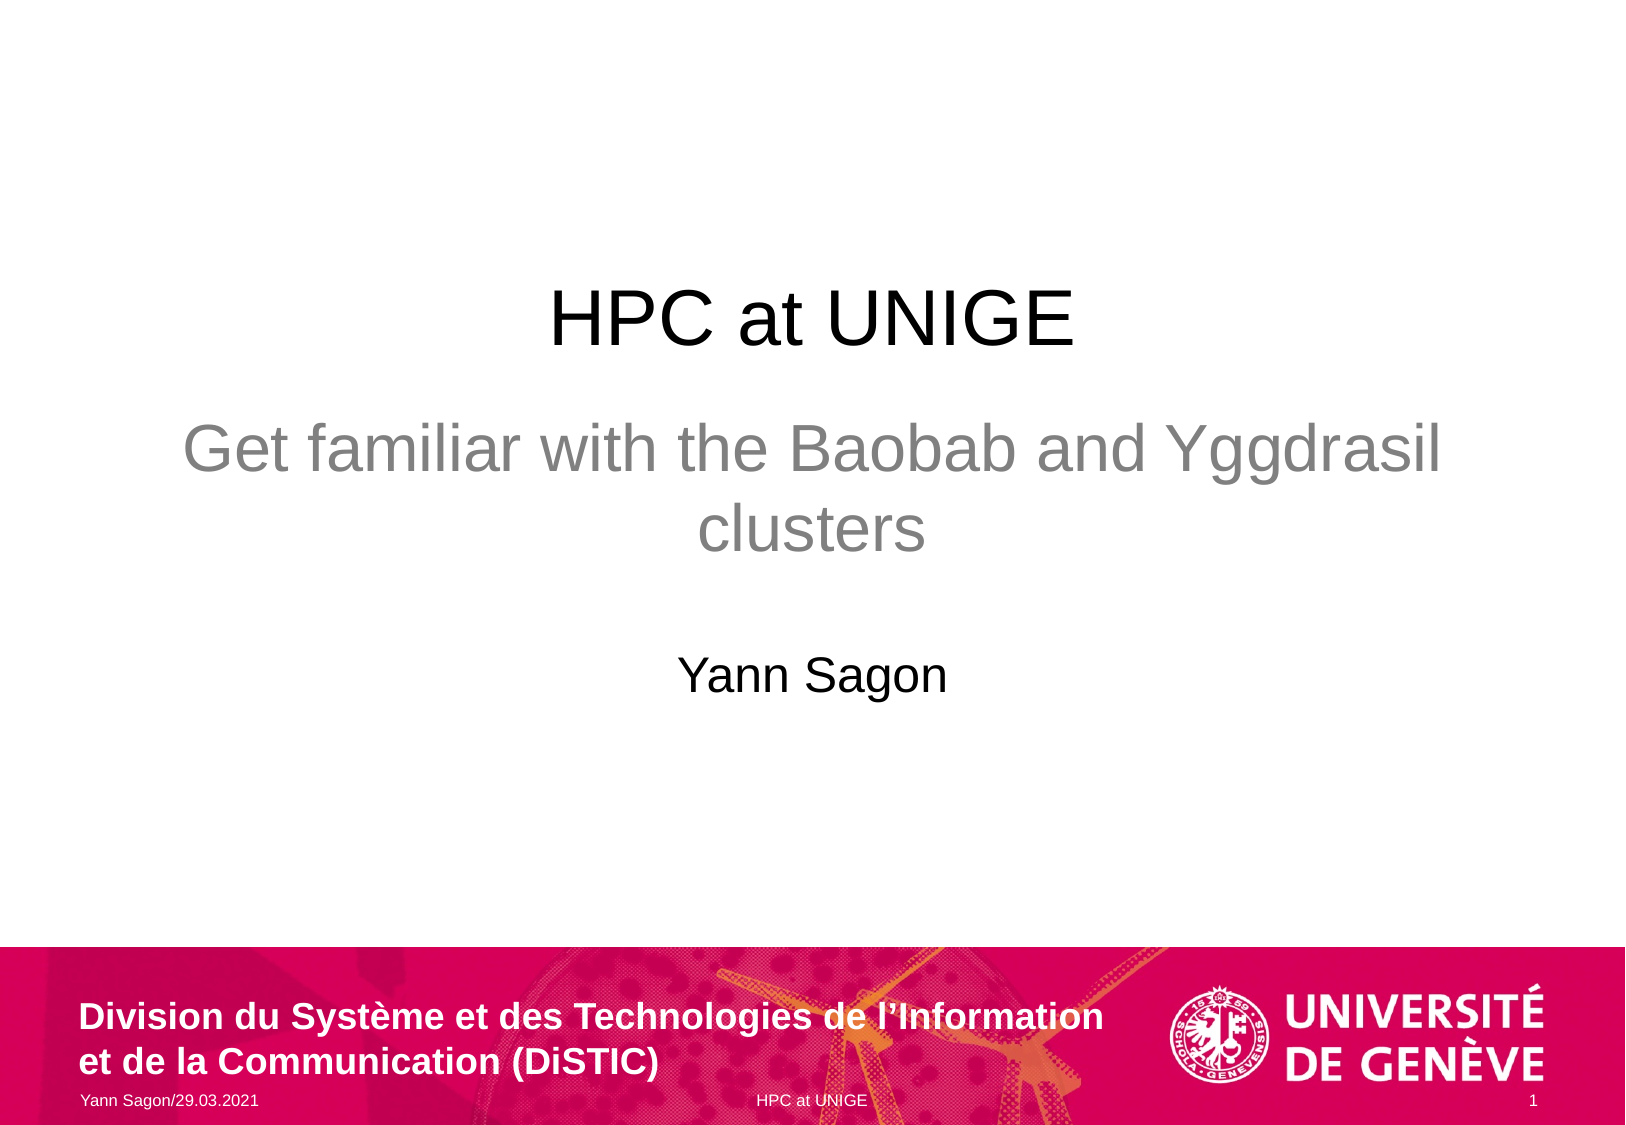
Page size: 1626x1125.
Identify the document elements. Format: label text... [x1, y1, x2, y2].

title HPC at UNIGE [73, 243, 1552, 383]
text_box Yann Sagon [121, 550, 1504, 794]
picture [0, 947, 1625, 1125]
subtitle Get familiar with the Baobab and Yggdrasil clusters [73, 397, 1552, 610]
